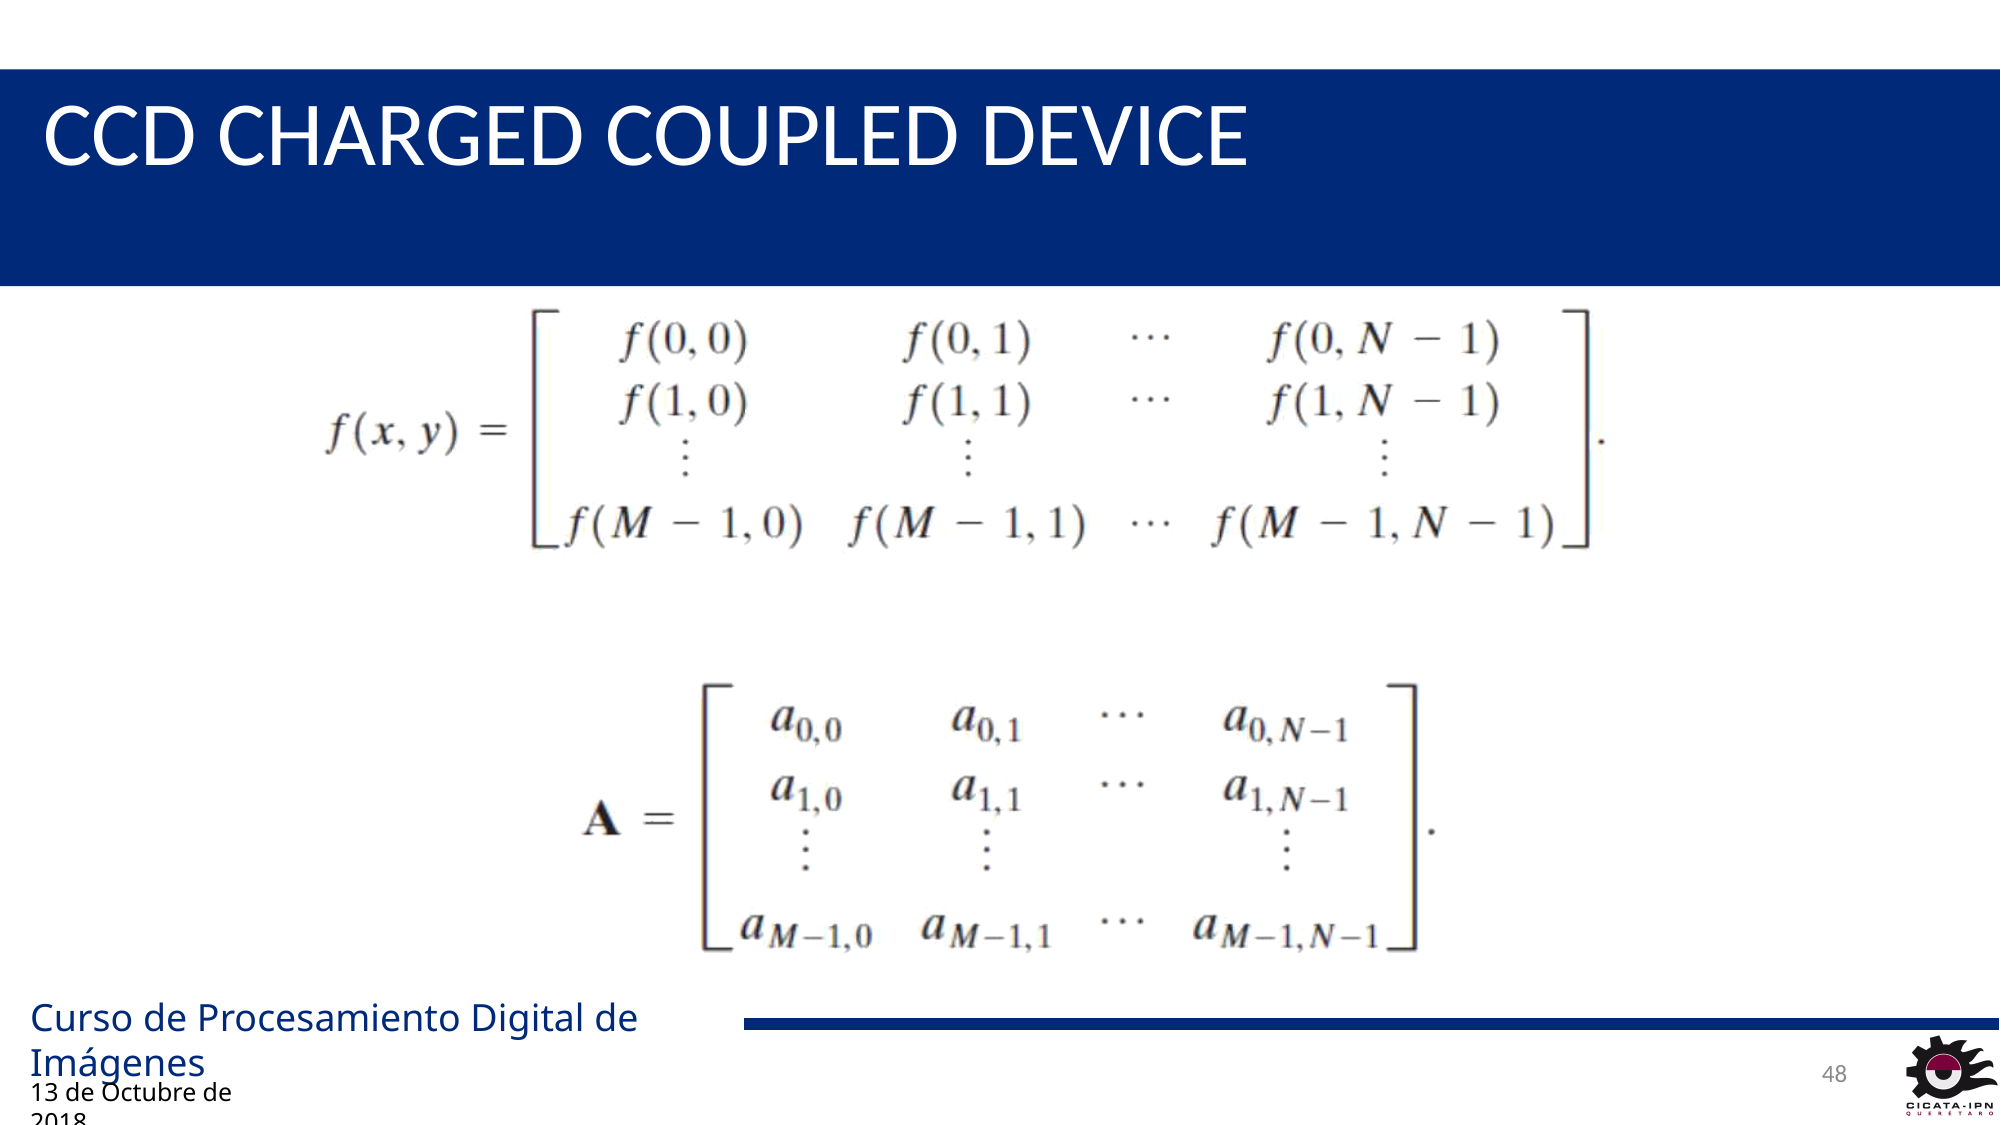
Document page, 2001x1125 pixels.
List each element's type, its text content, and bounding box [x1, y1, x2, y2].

text_box Curso de Procesamiento Digital de Imágenes [15, 986, 802, 1092]
text_box 13 de Octubre de 2018 [15, 1069, 281, 1125]
text_box [0, 68, 161, 287]
picture [1905, 1034, 1999, 1117]
text_box [1267, 68, 2000, 287]
text_box CCD CHARGED COUPLED DEVICE [28, 66, 1267, 192]
picture [161, 121, 1812, 1050]
slide_number 48 [1412, 1042, 1863, 1103]
